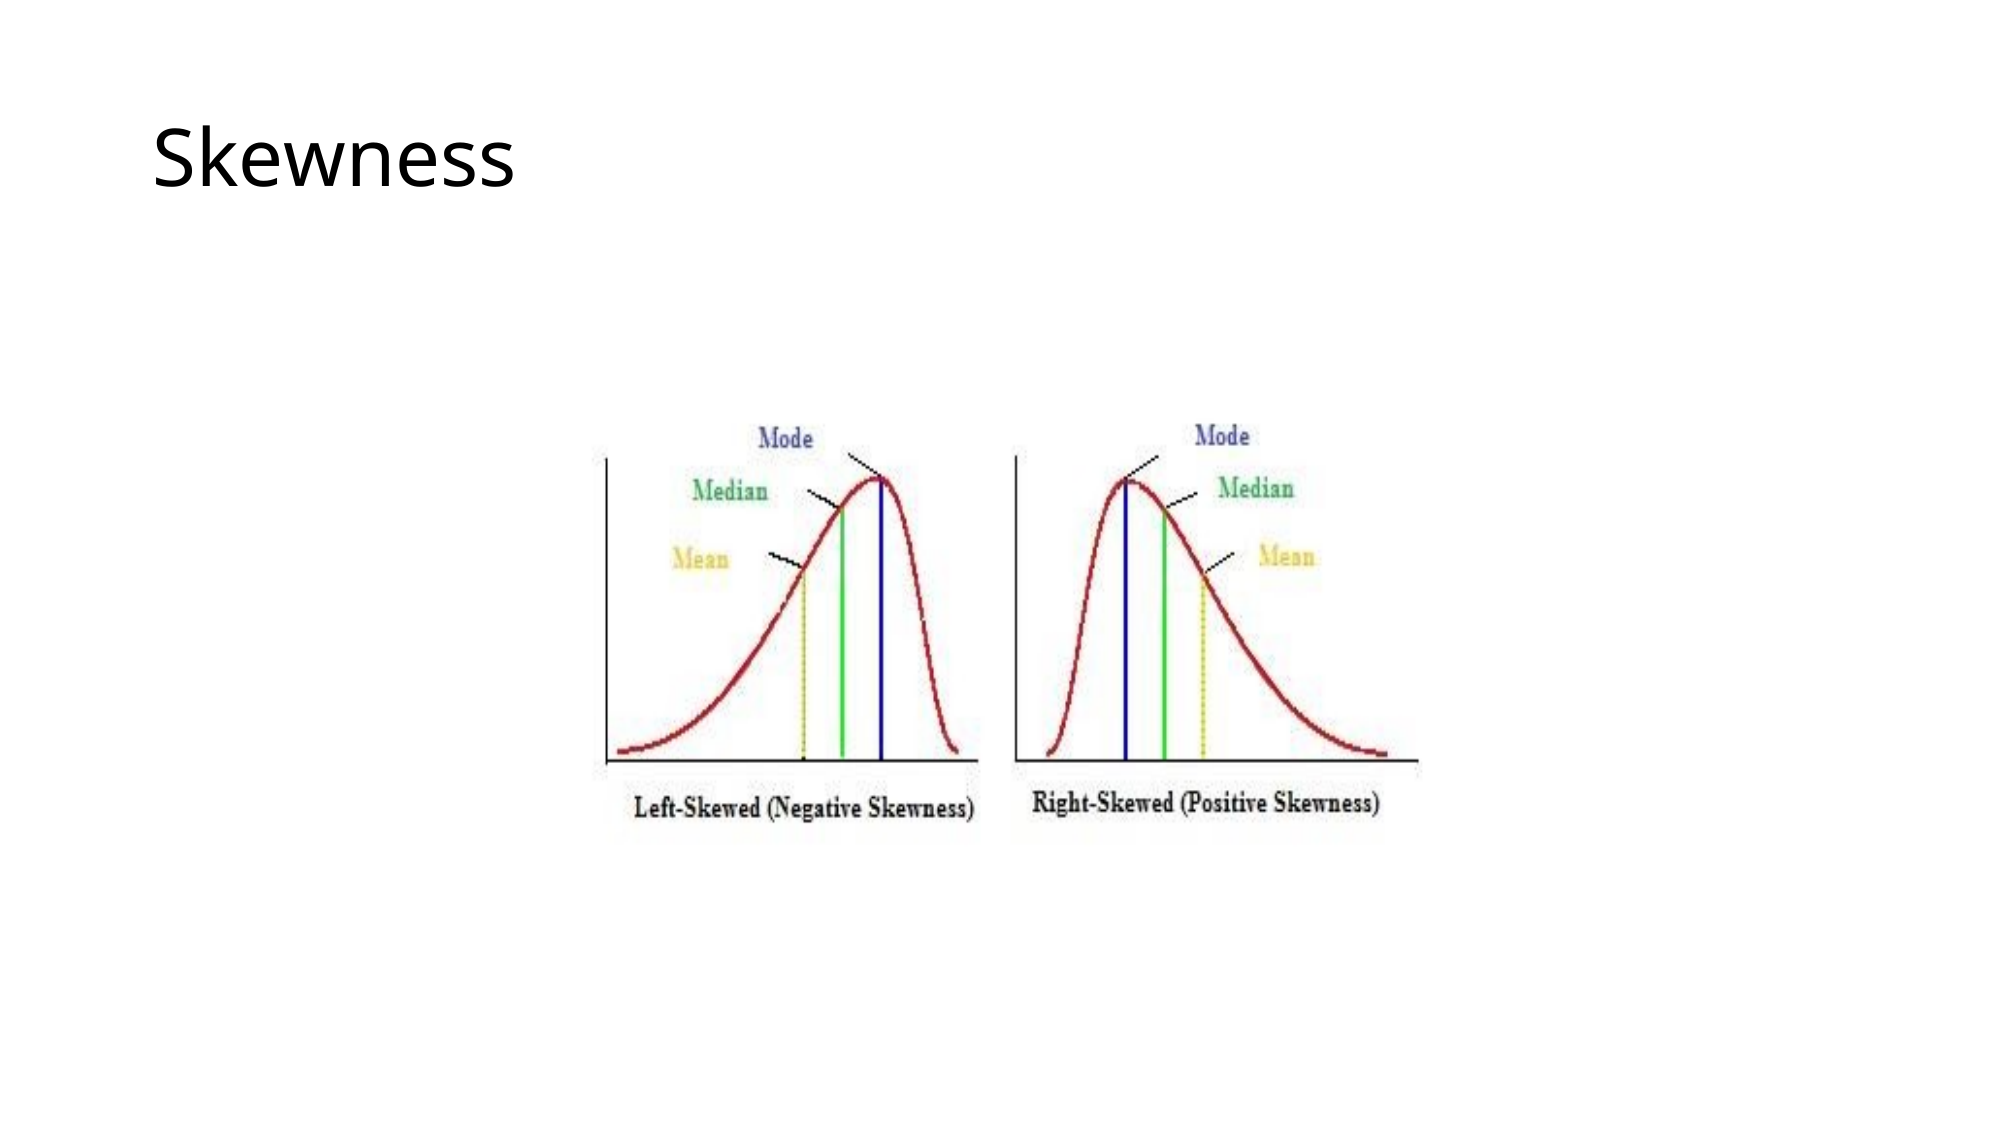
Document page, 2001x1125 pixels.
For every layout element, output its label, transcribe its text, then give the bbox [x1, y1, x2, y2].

text_box Skewness [150, 122, 520, 219]
text_box [577, 383, 1423, 907]
